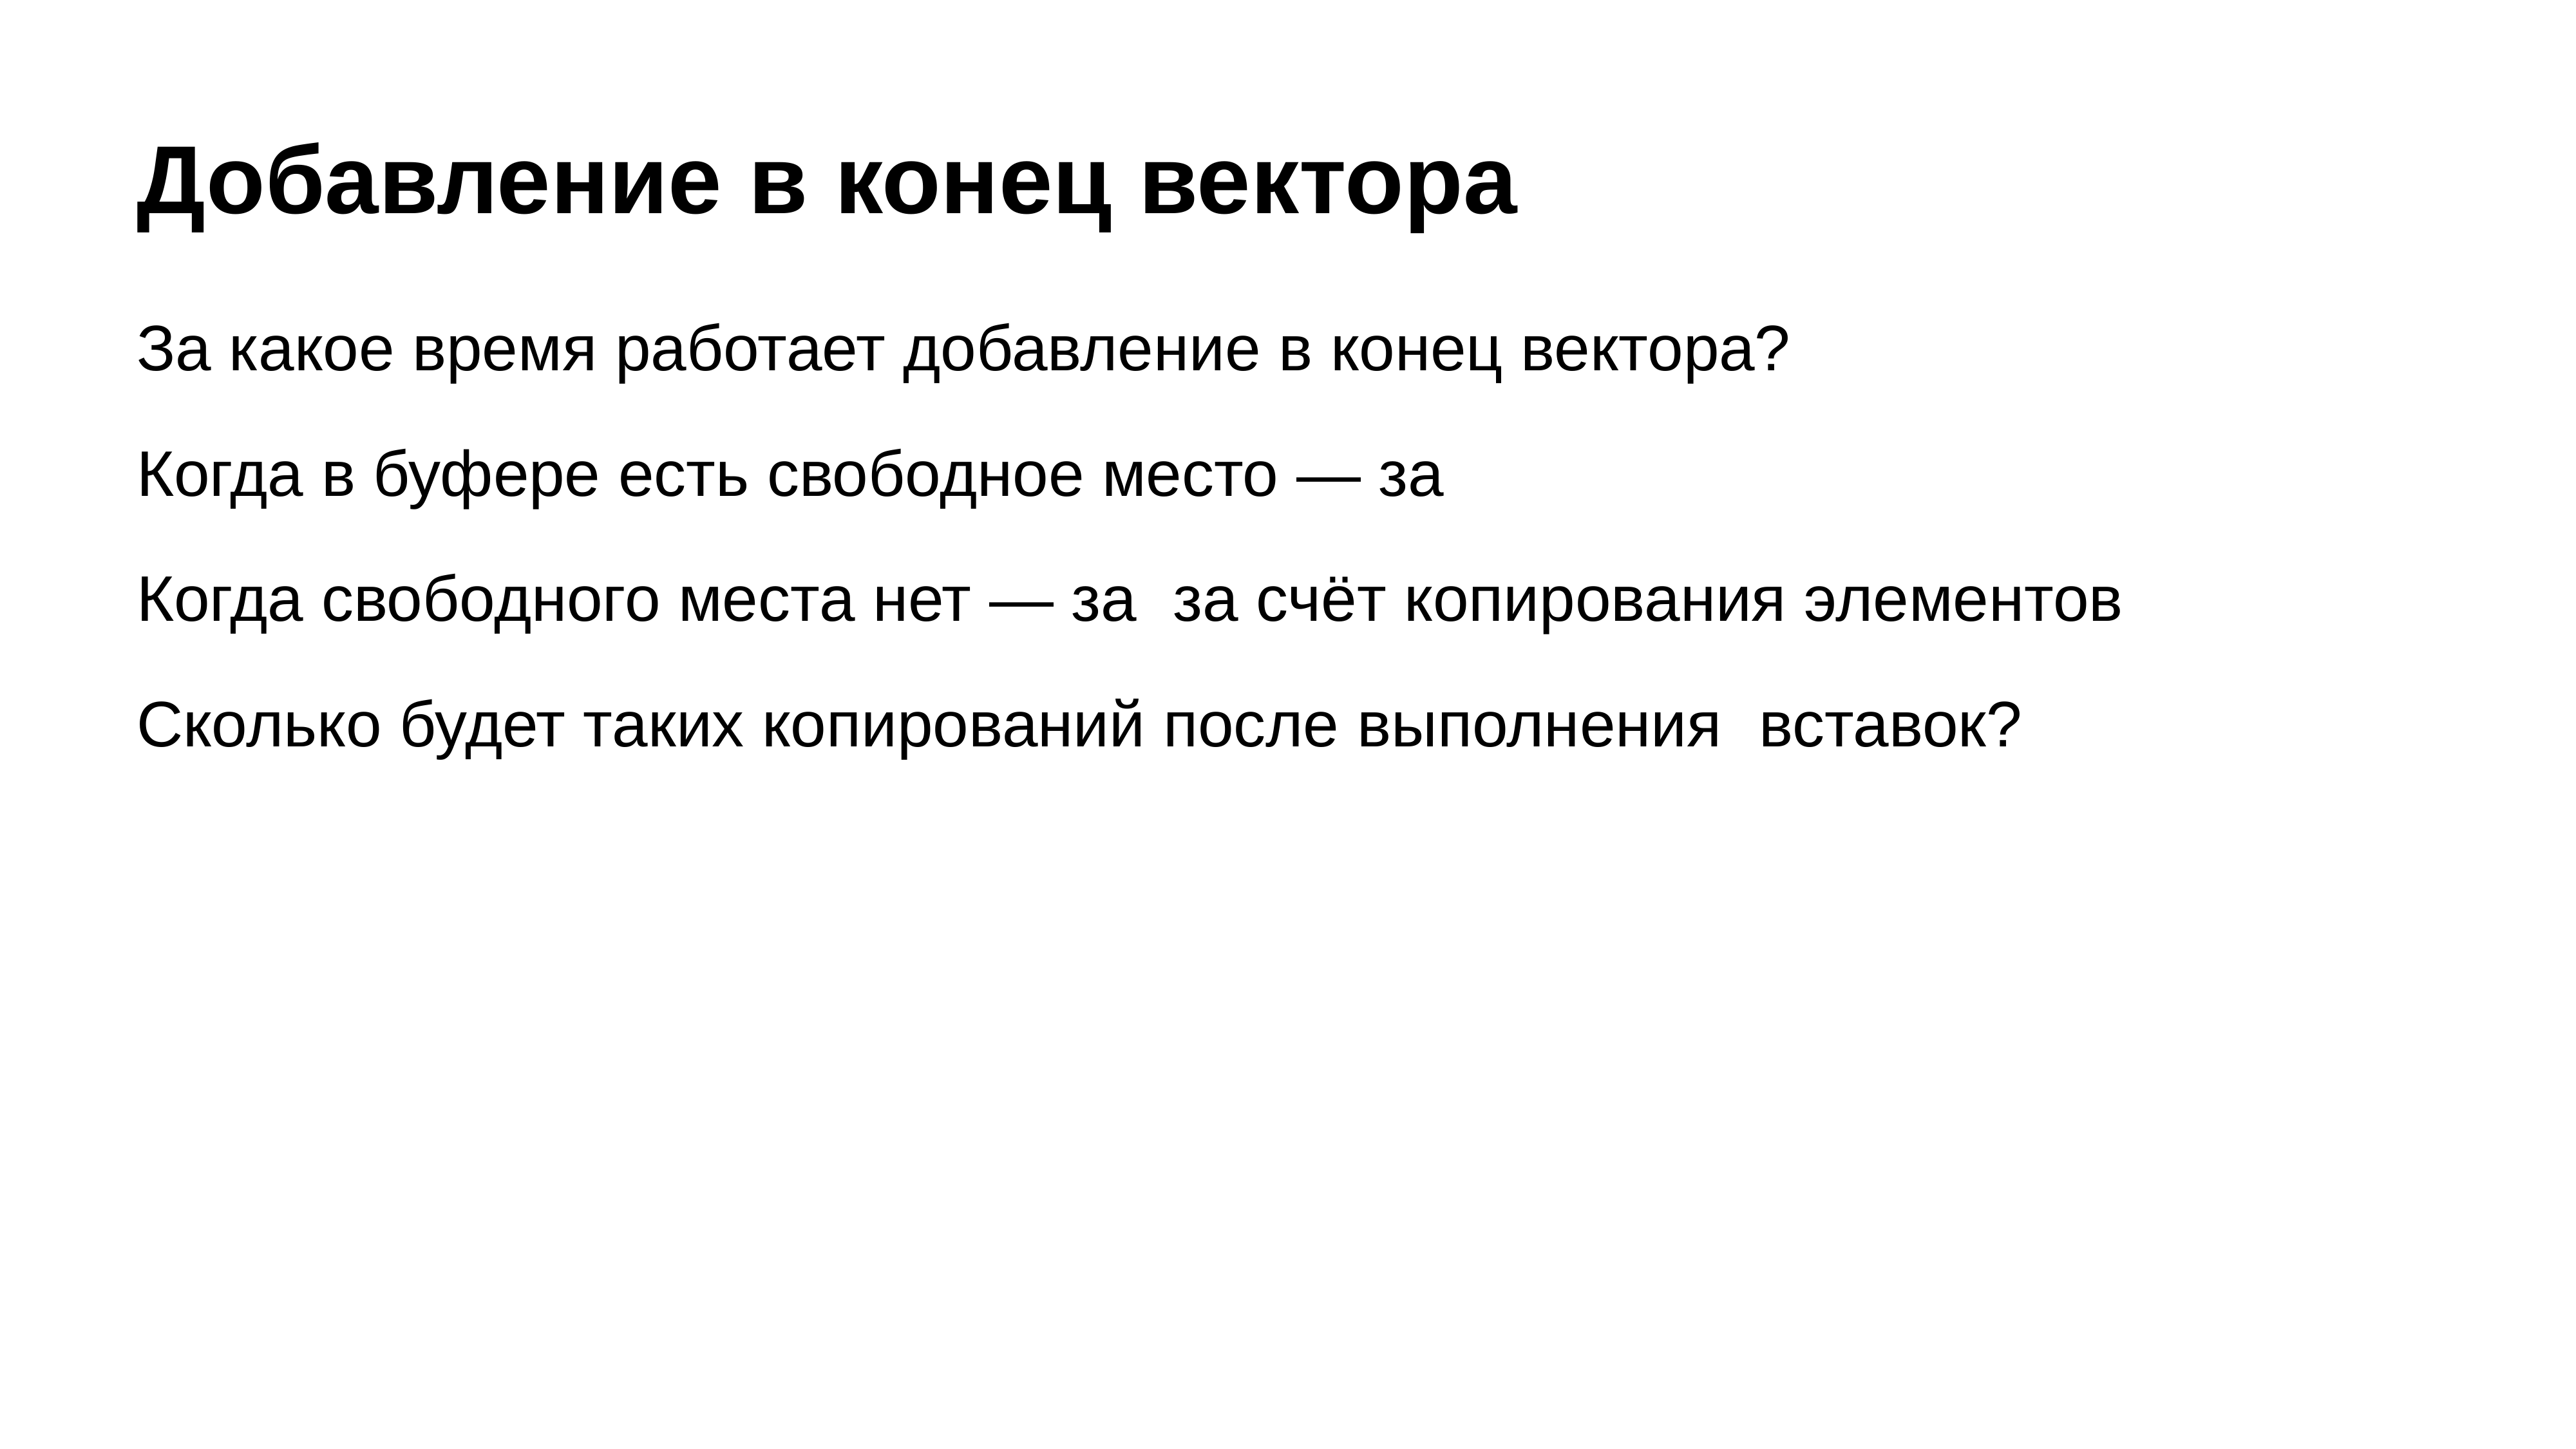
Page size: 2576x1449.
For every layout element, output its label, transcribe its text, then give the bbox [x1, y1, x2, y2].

title Добавление в конец вектора [137, 95, 2430, 225]
